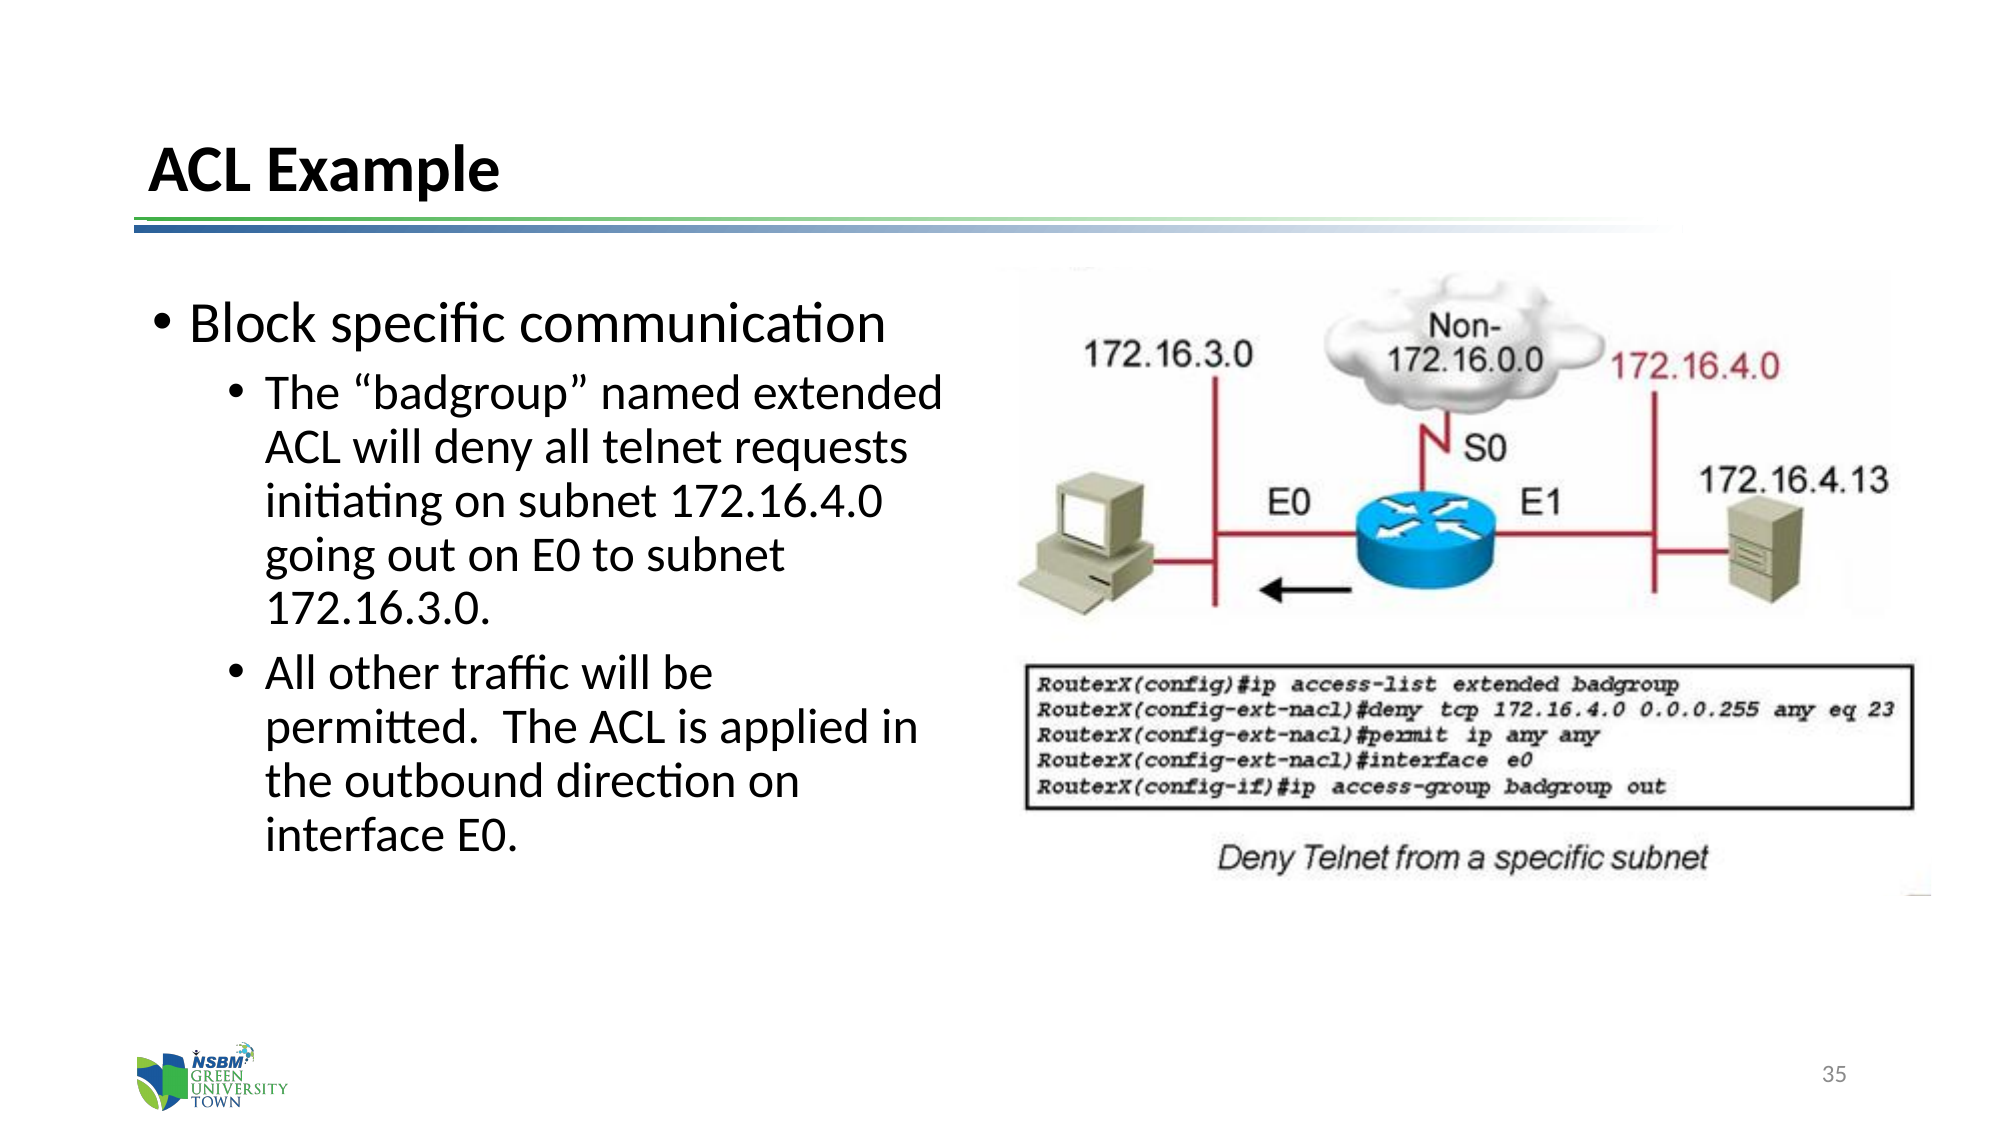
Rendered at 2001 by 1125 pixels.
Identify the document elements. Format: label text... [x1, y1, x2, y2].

picture [995, 267, 1932, 896]
title ACL Example [133, 85, 1859, 256]
picture [137, 1042, 288, 1111]
slide_number 35 [1412, 1042, 1863, 1103]
list Block specific communication The “badgroup” named extended ACL will deny all telnet requests initiating on subnet 172.16.4.0 going out on E0 to subnet 172.16.3.0. All other traffic will be permitted. The ACL is applied in the outbound direction on interface E0. [137, 285, 966, 999]
